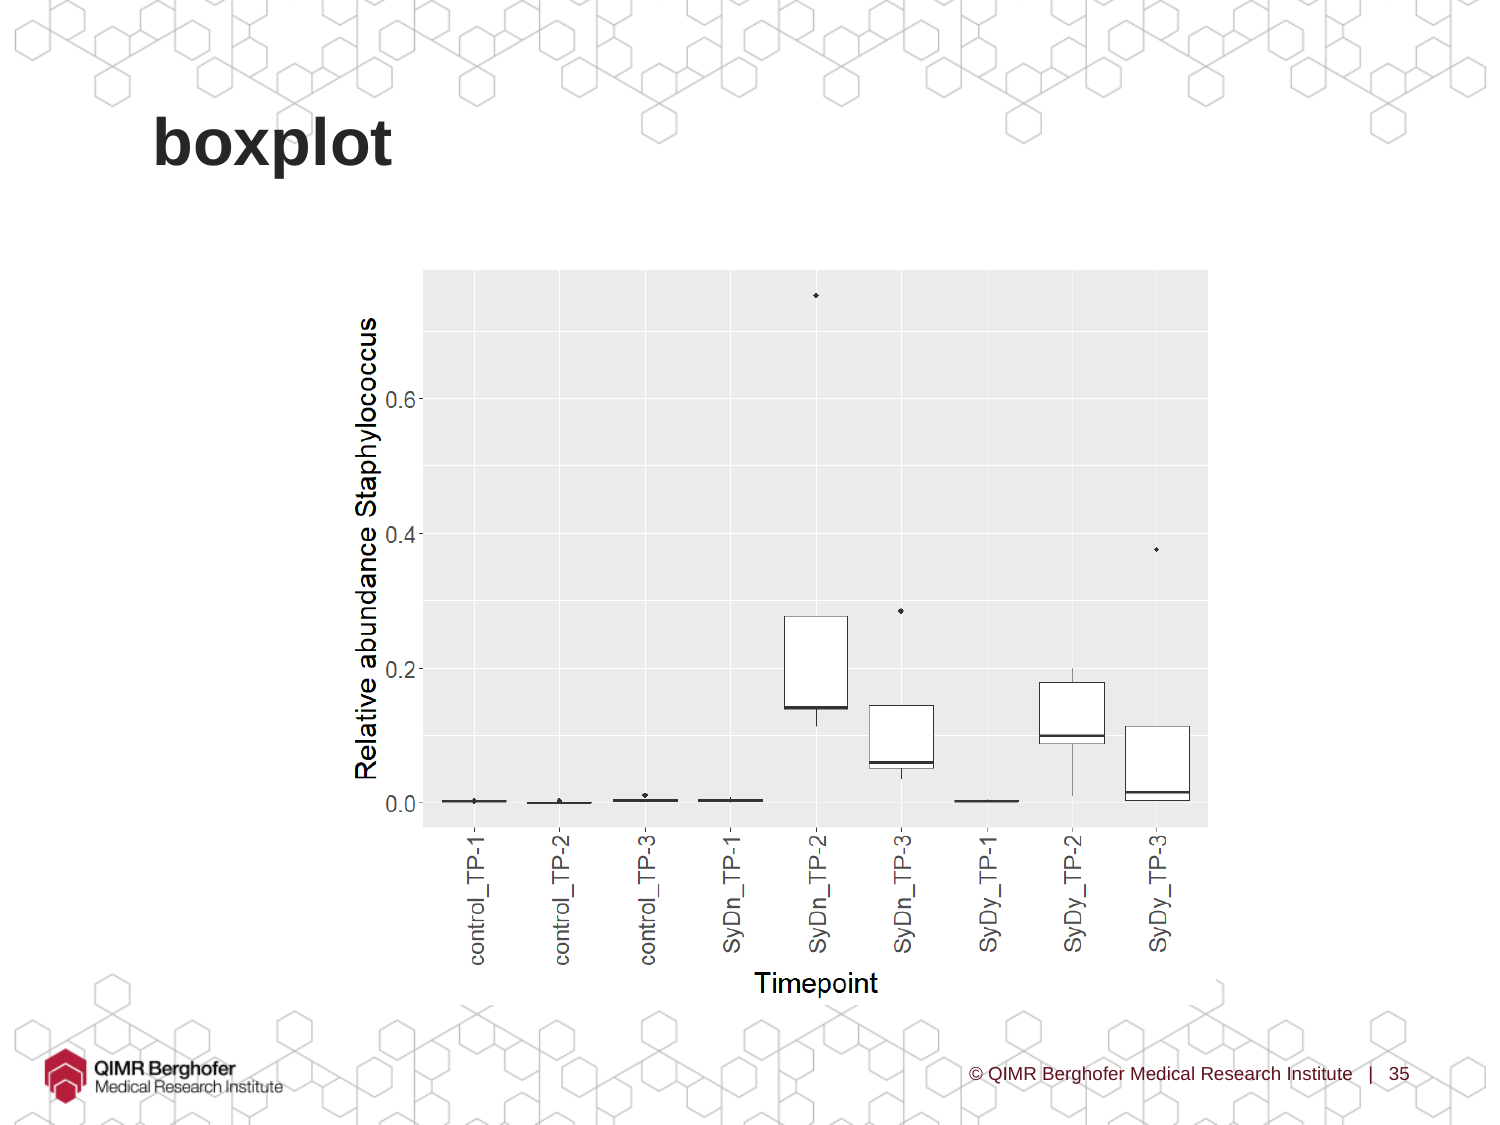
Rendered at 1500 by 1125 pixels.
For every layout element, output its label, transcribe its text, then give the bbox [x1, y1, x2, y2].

title boxplot [137, 45, 1425, 233]
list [346, 262, 1217, 1006]
footer © QIMR Berghofer Medical Research Institute | 35 [512, 1042, 1425, 1103]
picture [0, 0, 1500, 1125]
